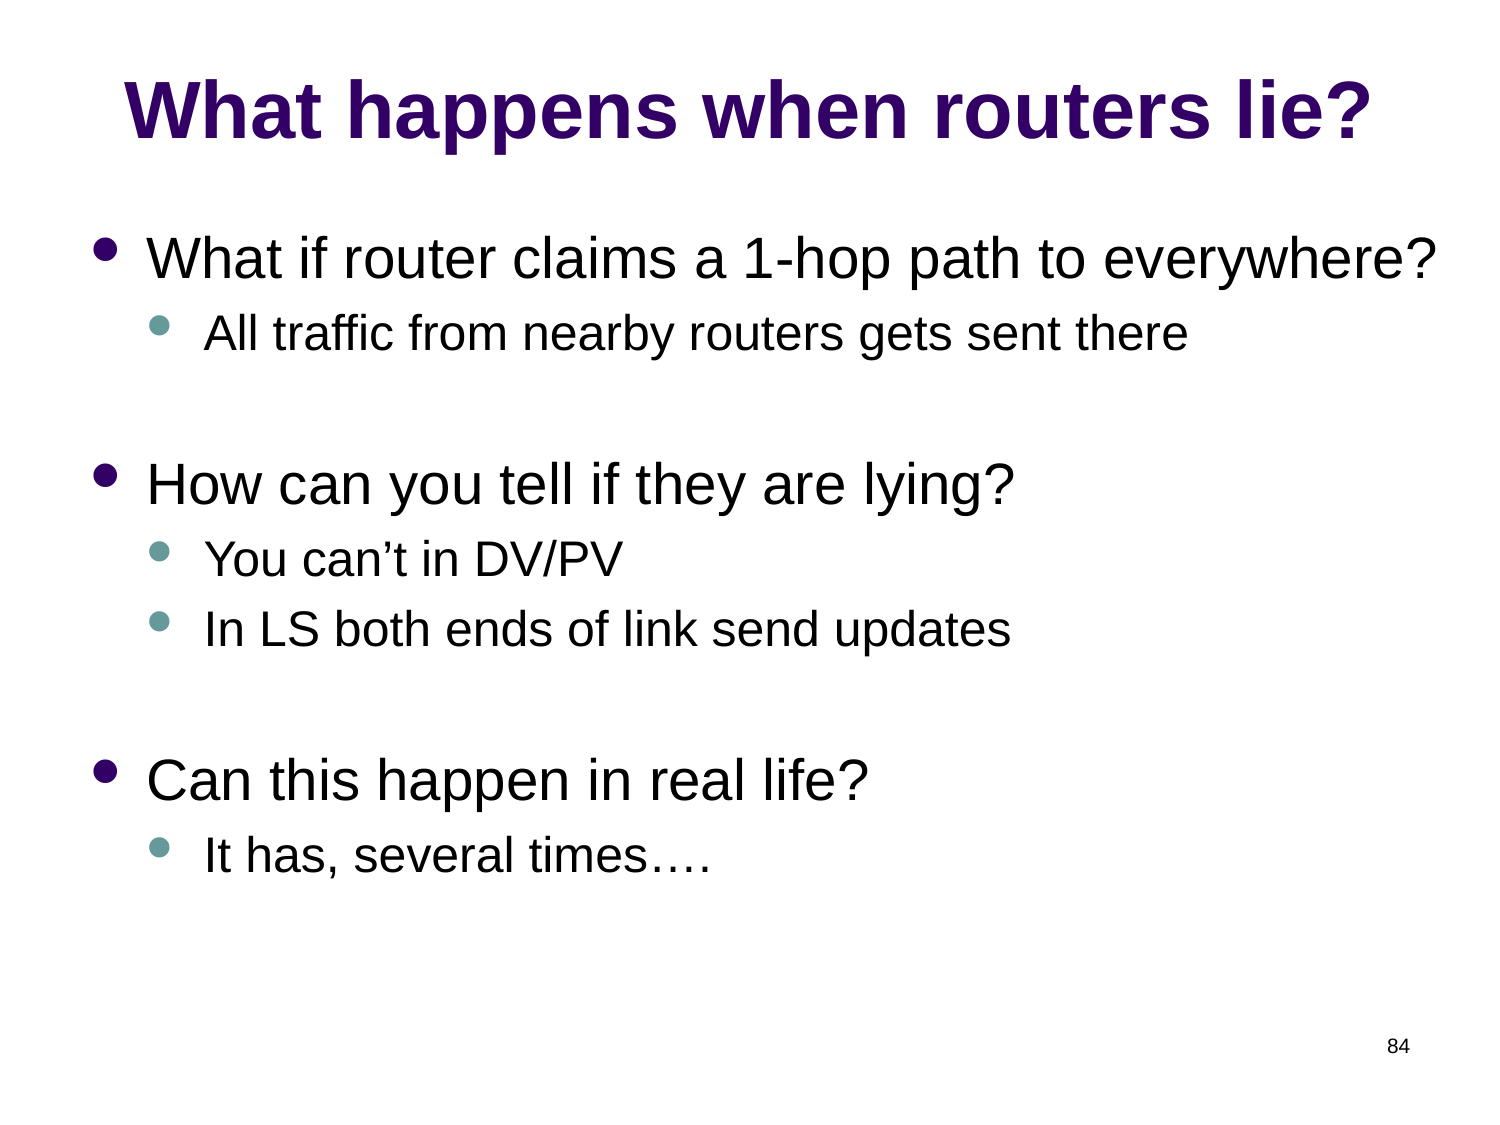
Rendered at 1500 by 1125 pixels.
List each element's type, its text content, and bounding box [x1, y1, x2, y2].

title What happens when routers lie? [0, 20, 1500, 163]
list What if router claims a 1-hop path to everywhere? All traffic from nearby routers gets sent there How can you tell if they are lying? You can’t in DV/PV In LS both ends of link send updates Can this happen in real life? It has, several times…. [75, 212, 1475, 1006]
slide_number 84 [1074, 1024, 1426, 1101]
